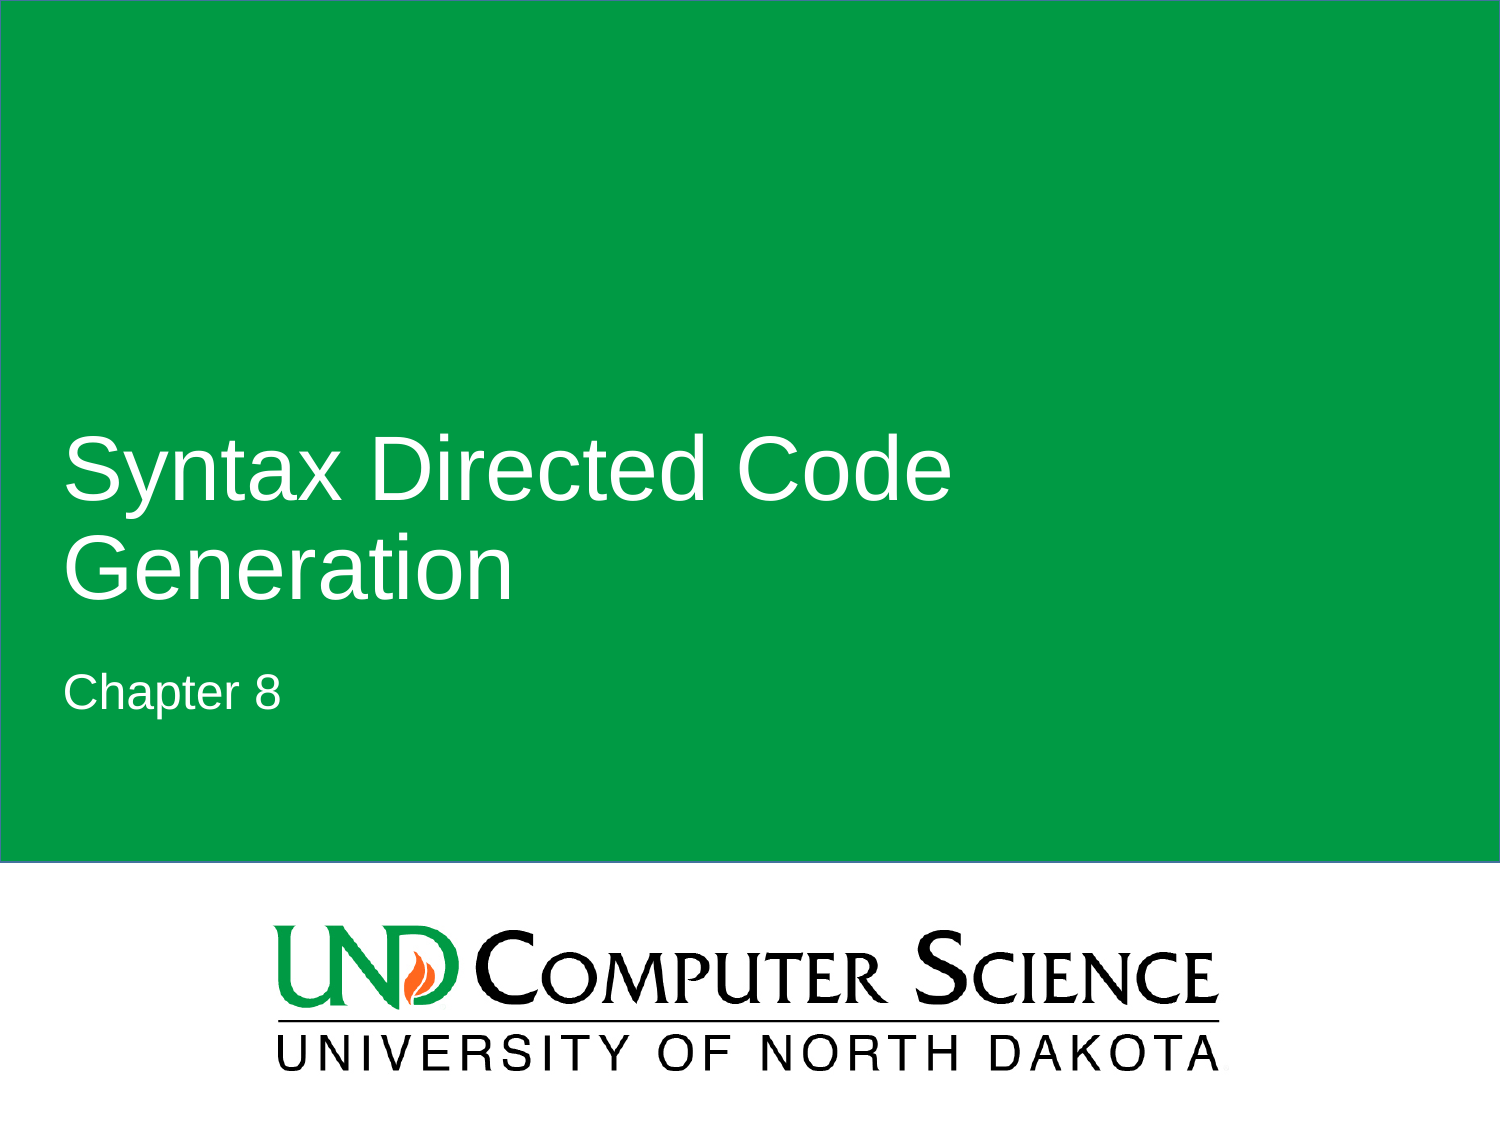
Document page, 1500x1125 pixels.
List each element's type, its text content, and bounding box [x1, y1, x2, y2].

subtitle Chapter 8 [47, 658, 1012, 733]
picture [263, 912, 1237, 1084]
title Syntax Directed Code Generation [47, 354, 1295, 627]
